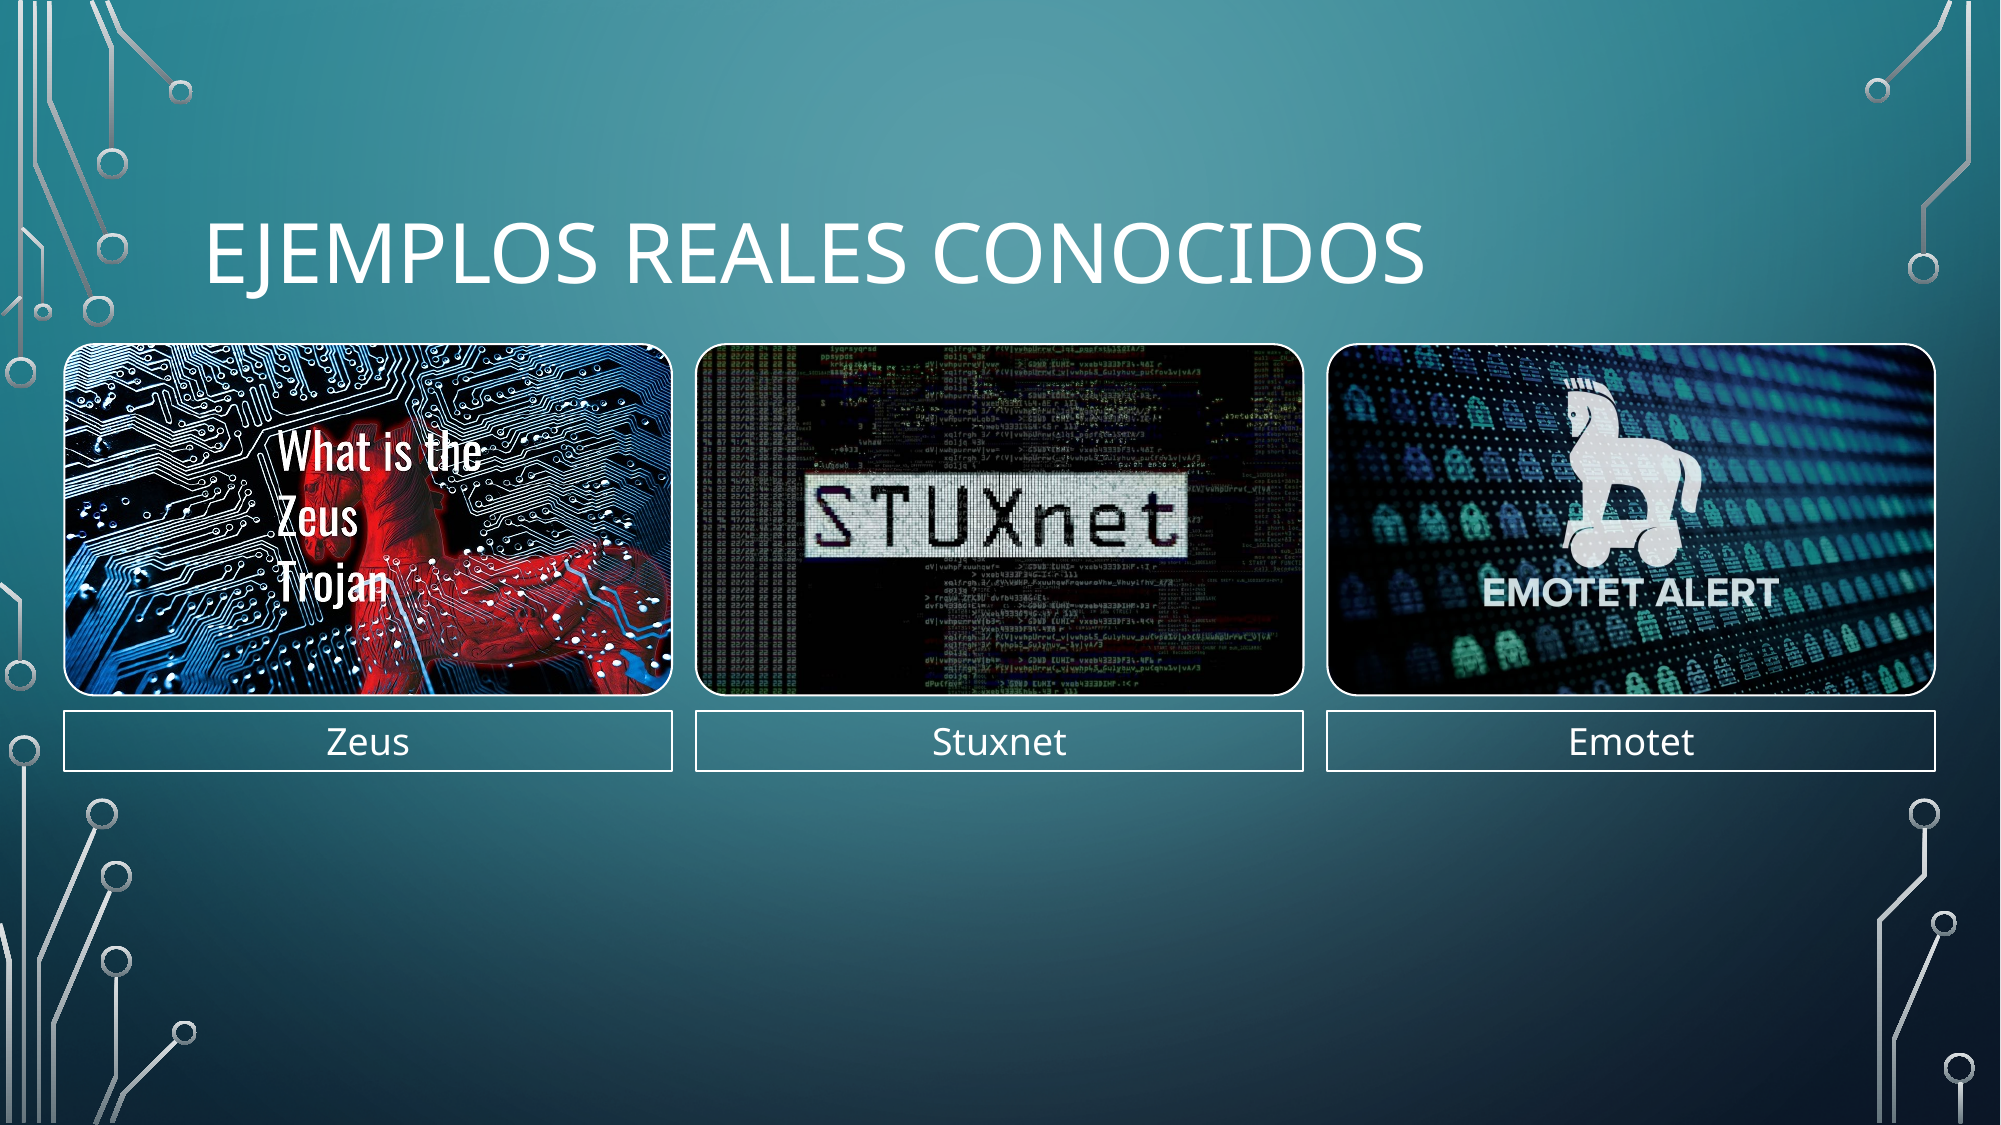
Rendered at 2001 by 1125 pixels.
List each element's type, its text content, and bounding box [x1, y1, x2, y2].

title EJEMPLOS REALES CONOCIDOS [187, 99, 1813, 413]
picture [1327, 343, 1936, 696]
text_box Emotet [1327, 710, 1936, 771]
picture [695, 343, 1304, 696]
text_box Zeus [64, 710, 672, 771]
text_box Stuxnet [695, 710, 1304, 771]
picture [64, 343, 673, 696]
